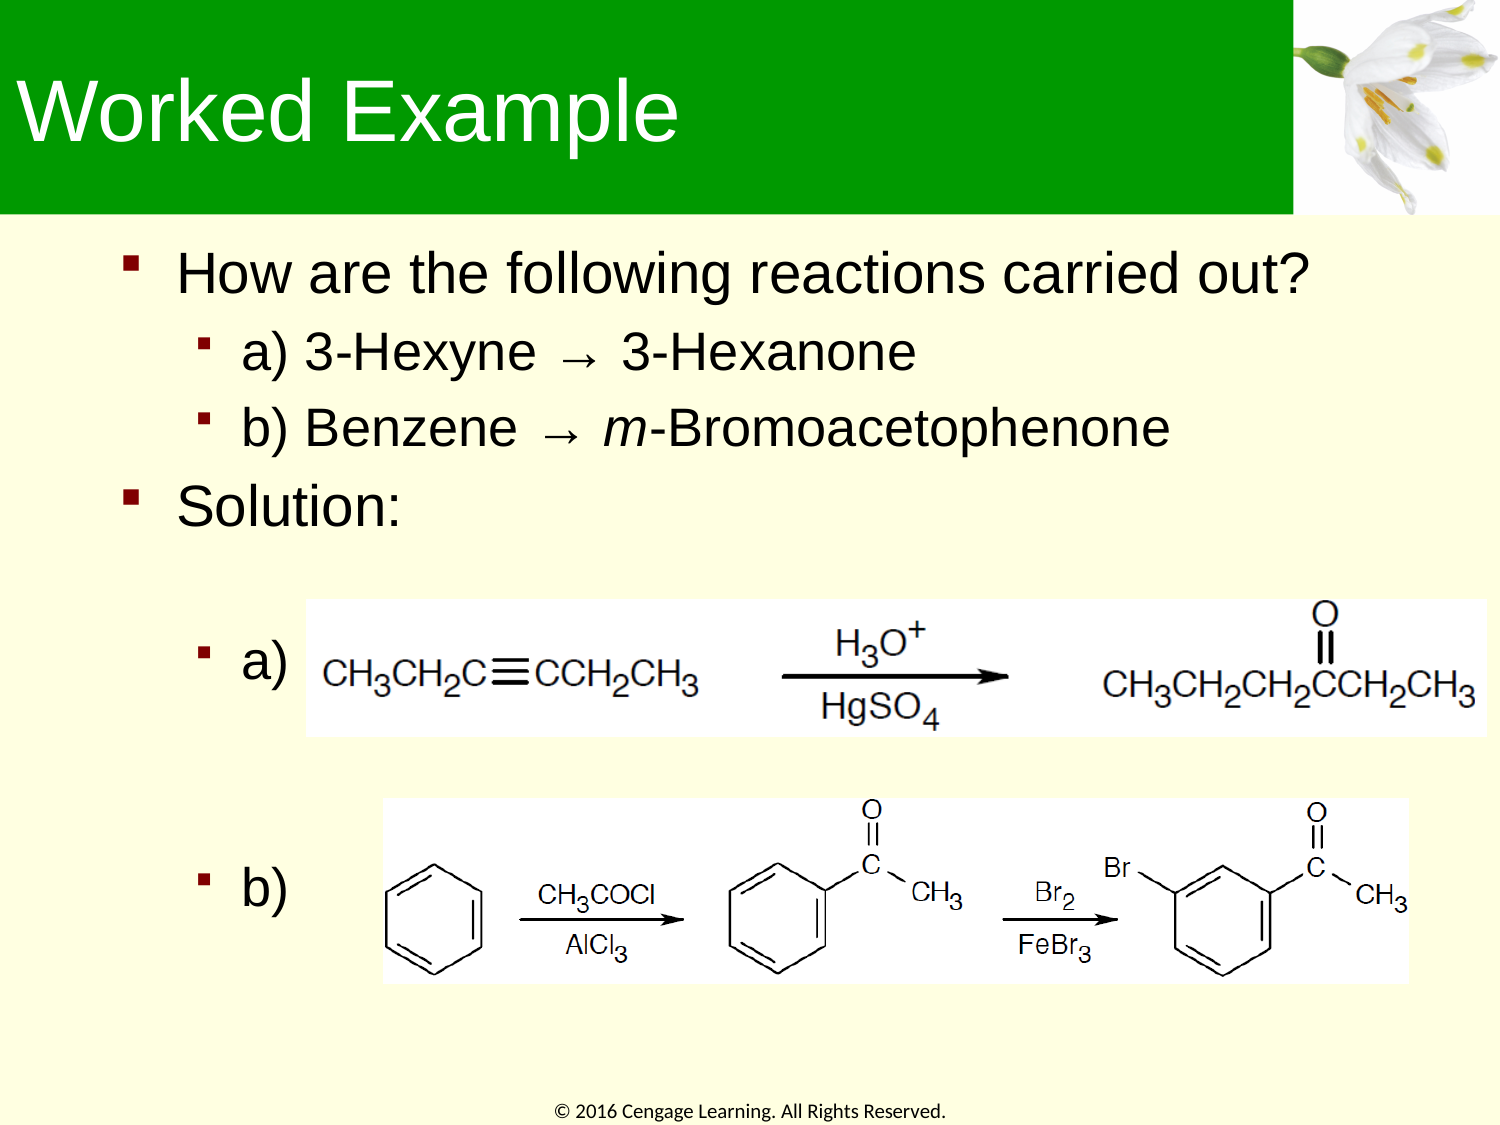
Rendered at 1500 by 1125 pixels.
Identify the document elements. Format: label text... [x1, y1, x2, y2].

picture [383, 798, 1409, 984]
picture [306, 599, 1487, 737]
picture [1293, 0, 1500, 215]
title Worked Example [0, 0, 1288, 213]
list How are the following reactions carried out? a) 3-Hexyne → 3-Hexanone b) Benzene → m-Bromoacetophenone Solution: a) b) [103, 227, 1450, 1065]
